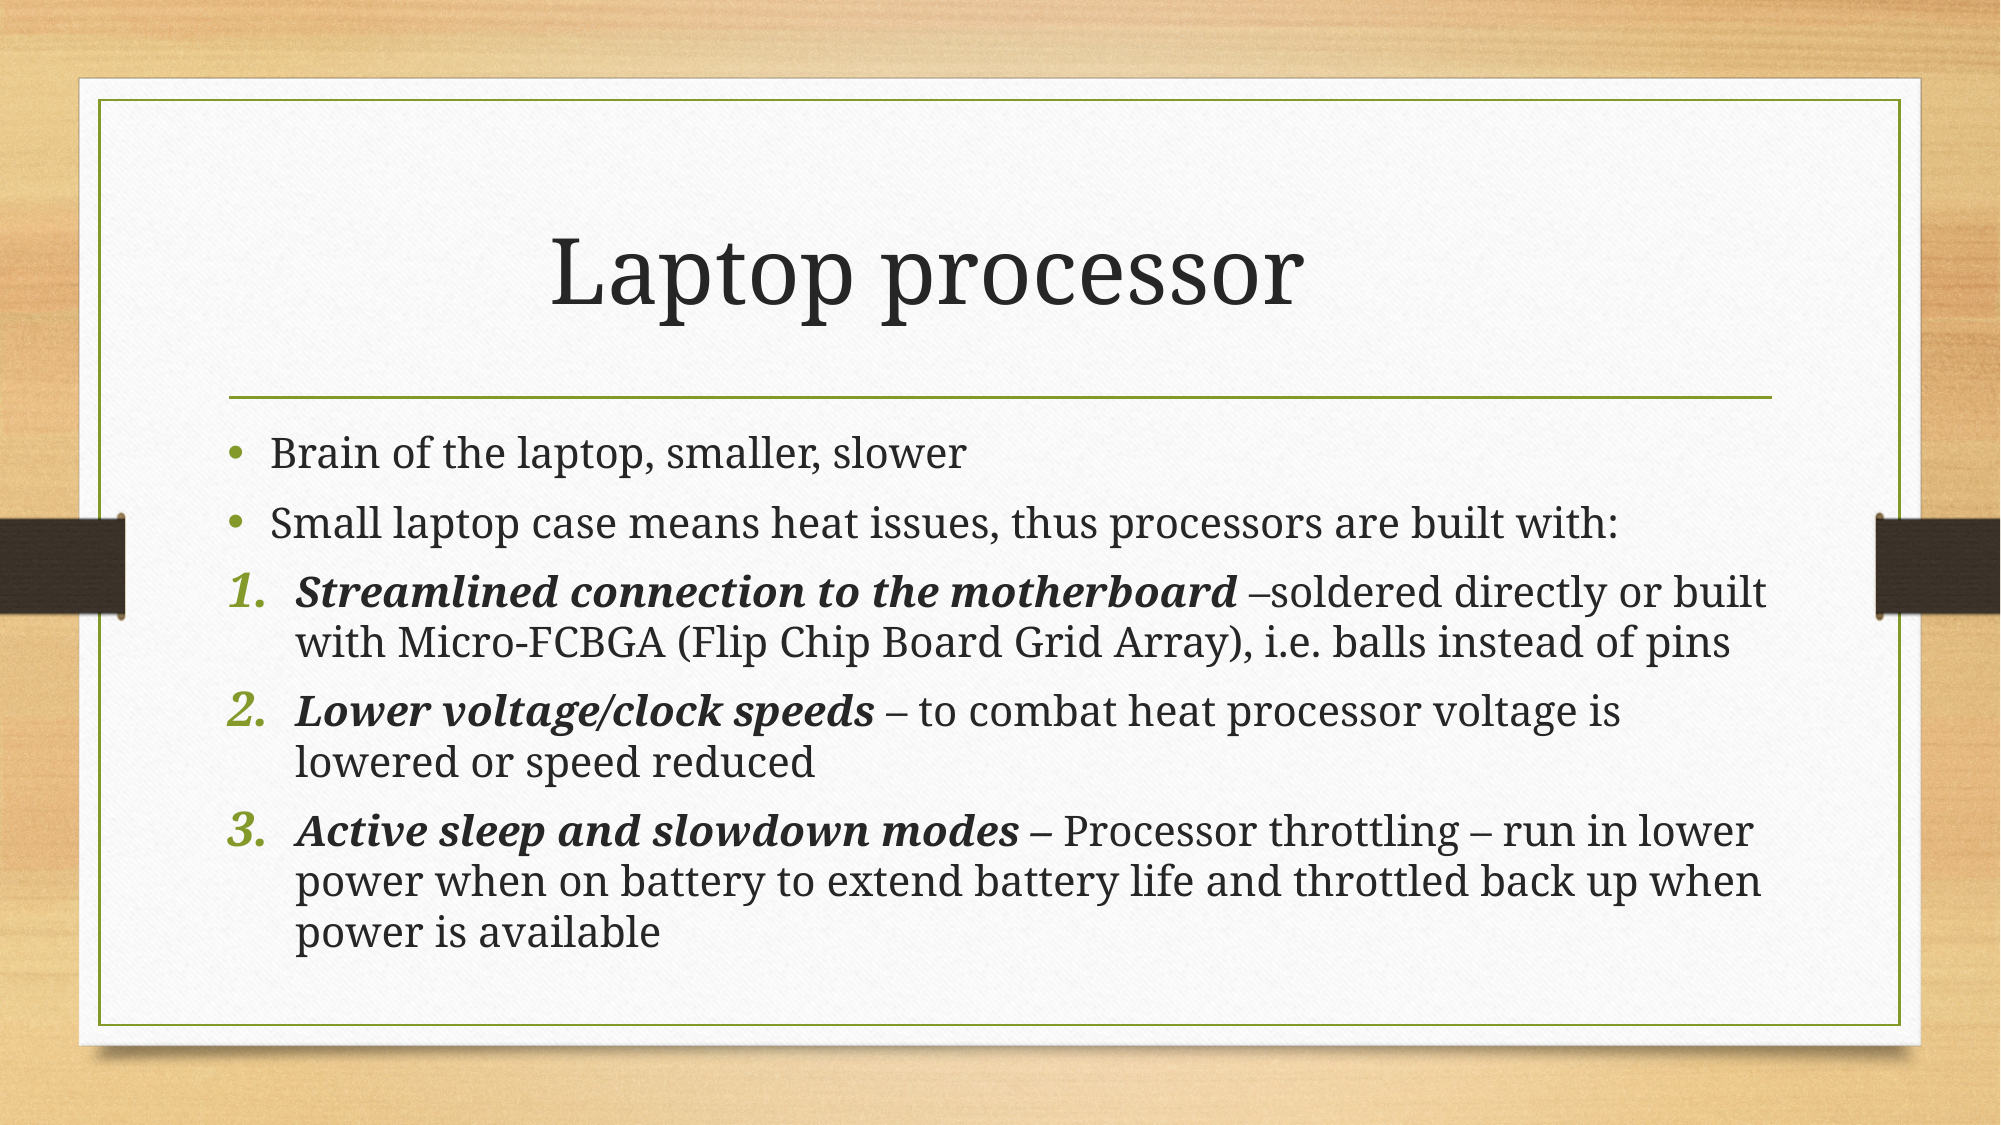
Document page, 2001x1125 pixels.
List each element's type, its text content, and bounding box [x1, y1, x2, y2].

picture [0, 0, 2001, 1125]
list Brain of the laptop, smaller, slower Small laptop case means heat issues, thus processors are built with: Streamlined connection to the motherboard –soldered directly or built with Micro-FCBGA (Flip Chip Board Grid Array), i.e. balls instead of pins Lower voltage/clock speeds – to combat heat processor voltage is lowered or speed reduced Active sleep and slowdown modes – Processor throttling – run in lower power when on battery to extend battery life and throttled back up when power is available [212, 419, 1788, 964]
title Laptop processor [212, 161, 1788, 375]
